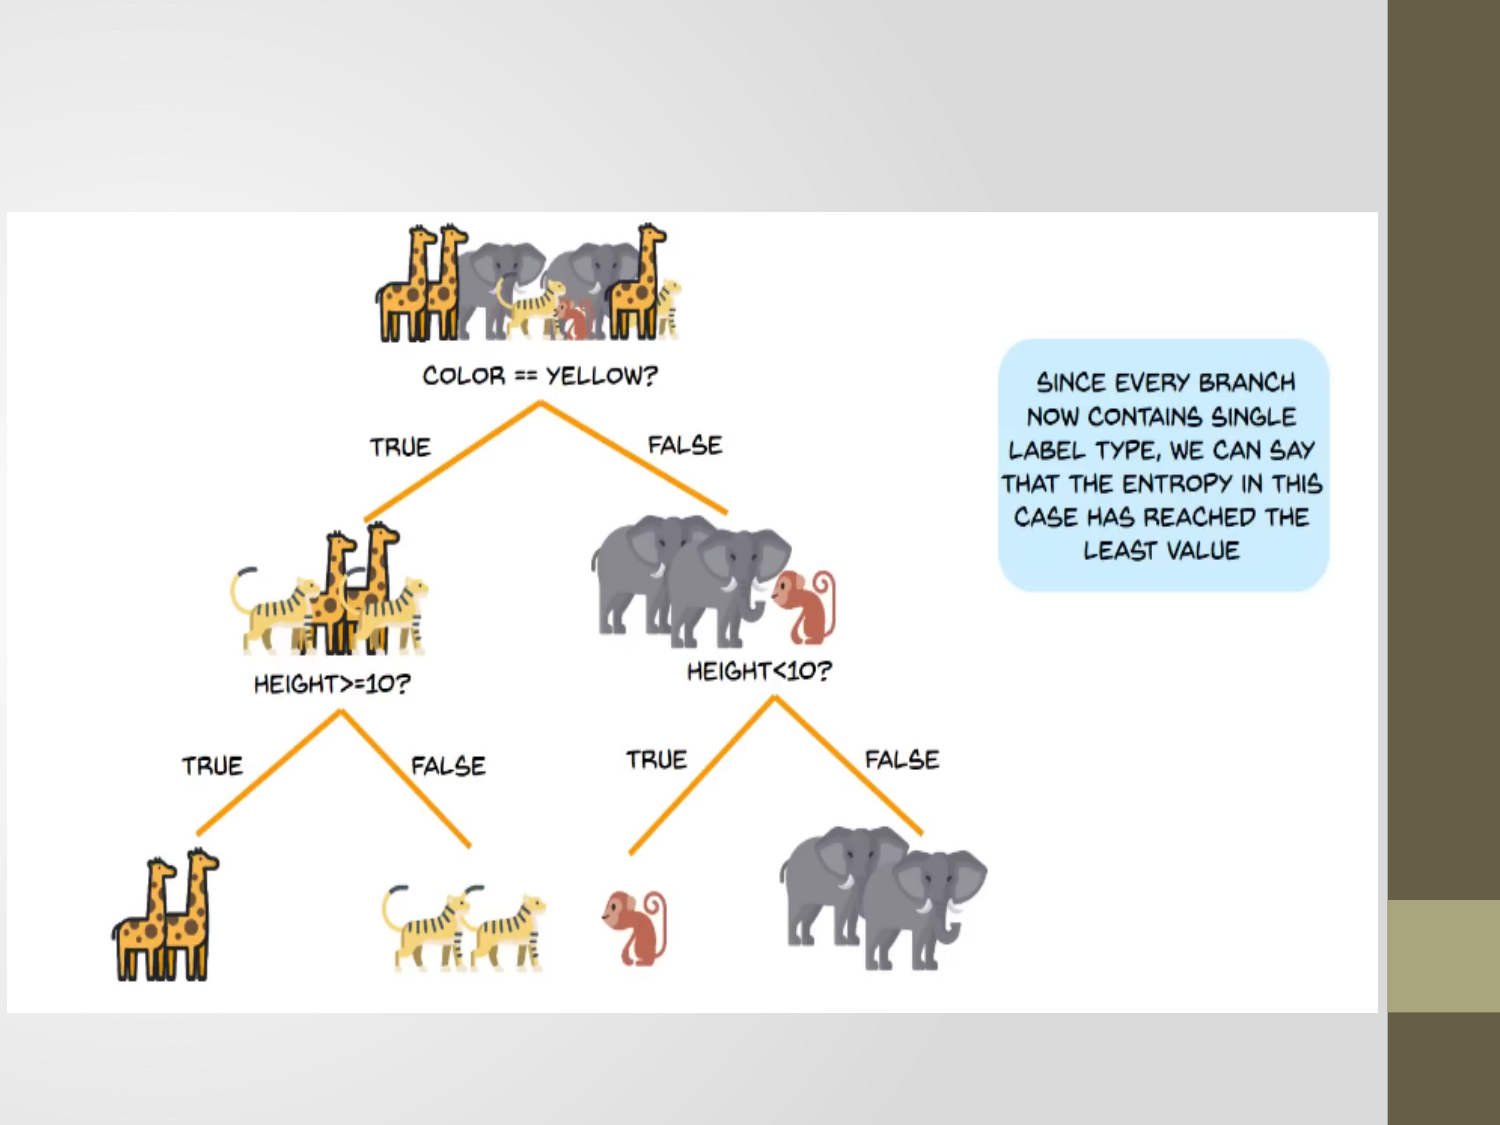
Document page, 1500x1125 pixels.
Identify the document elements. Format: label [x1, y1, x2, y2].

list [6, 211, 1378, 1013]
